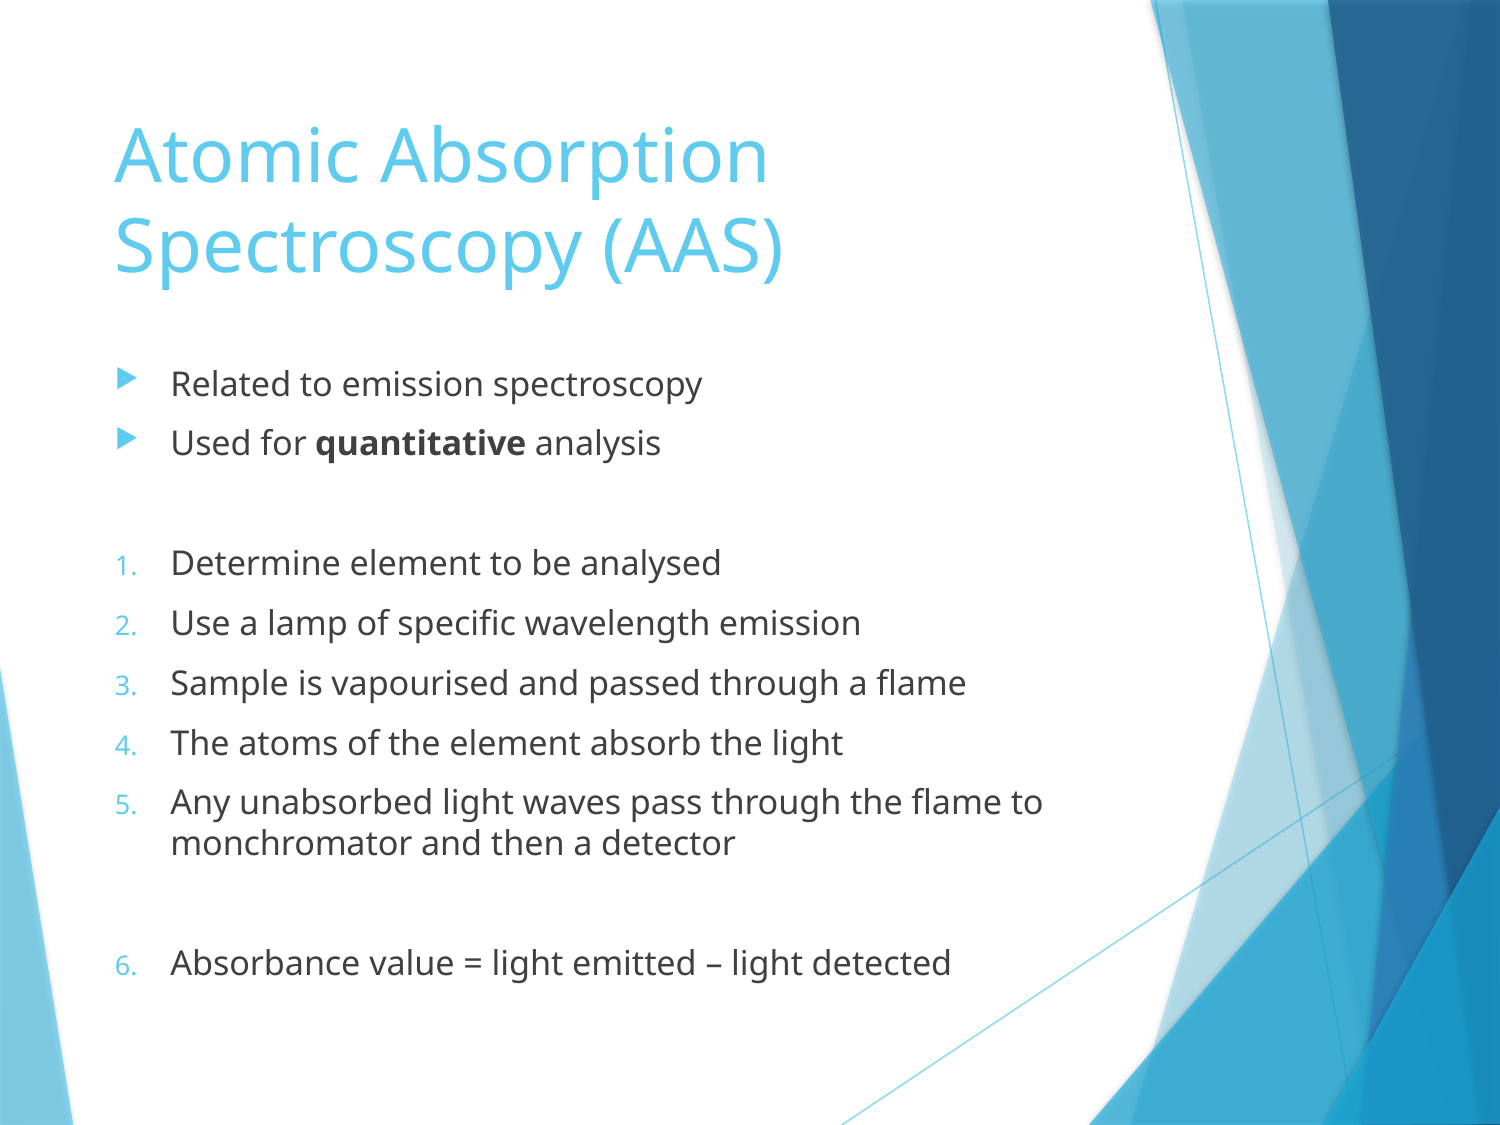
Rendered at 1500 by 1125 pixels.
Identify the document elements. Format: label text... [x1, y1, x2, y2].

title Atomic Absorption Spectroscopy (AAS) [99, 99, 1142, 317]
list Related to emission spectroscopy Used for quantitative analysis Determine element to be analysed Use a lamp of specific wavelength emission Sample is vapourised and passed through a flame The atoms of the element absorb the light Any unabsorbed light waves pass through the flame to monchromator and then a detector Absorbance value = light emitted – light detected [99, 354, 1142, 992]
